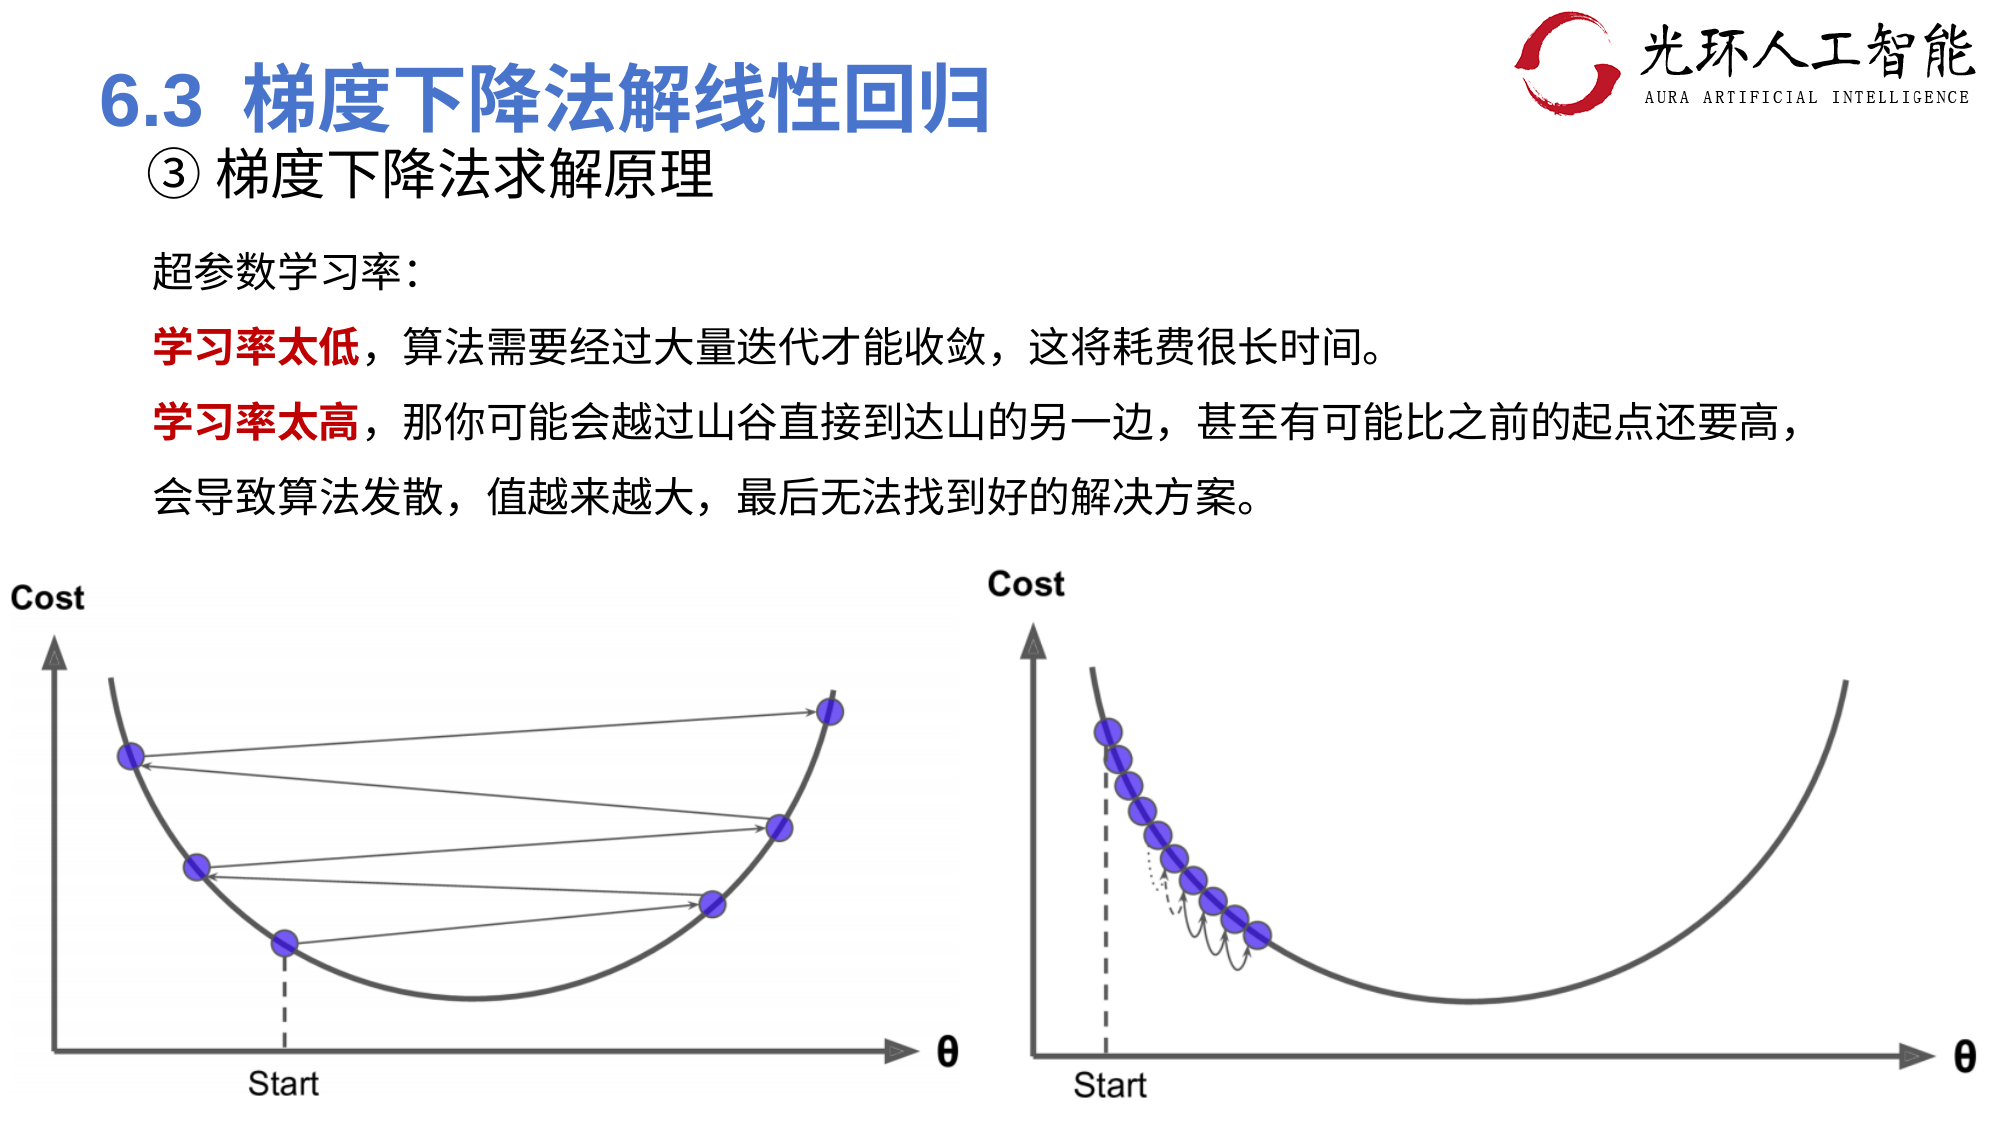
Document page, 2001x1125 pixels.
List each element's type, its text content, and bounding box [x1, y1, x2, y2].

text_box ③梯度下降法求解原理 [131, 155, 730, 213]
text_box 超参数学习率： 学习率太低，算法需要经过大量迭代才能收敛，这将耗费很长时间。 学习率太高，那你可能会越过山谷直接到达山的另一边，甚至有可能比之前的起点还要高，会导致算法发散，值越来越大，最后无法找到好的解决方案。 [137, 213, 1837, 529]
picture [1512, 9, 1976, 117]
text_box 6.3 梯度下降法解线性回归 [99, 38, 1900, 155]
picture [0, 560, 1999, 1106]
